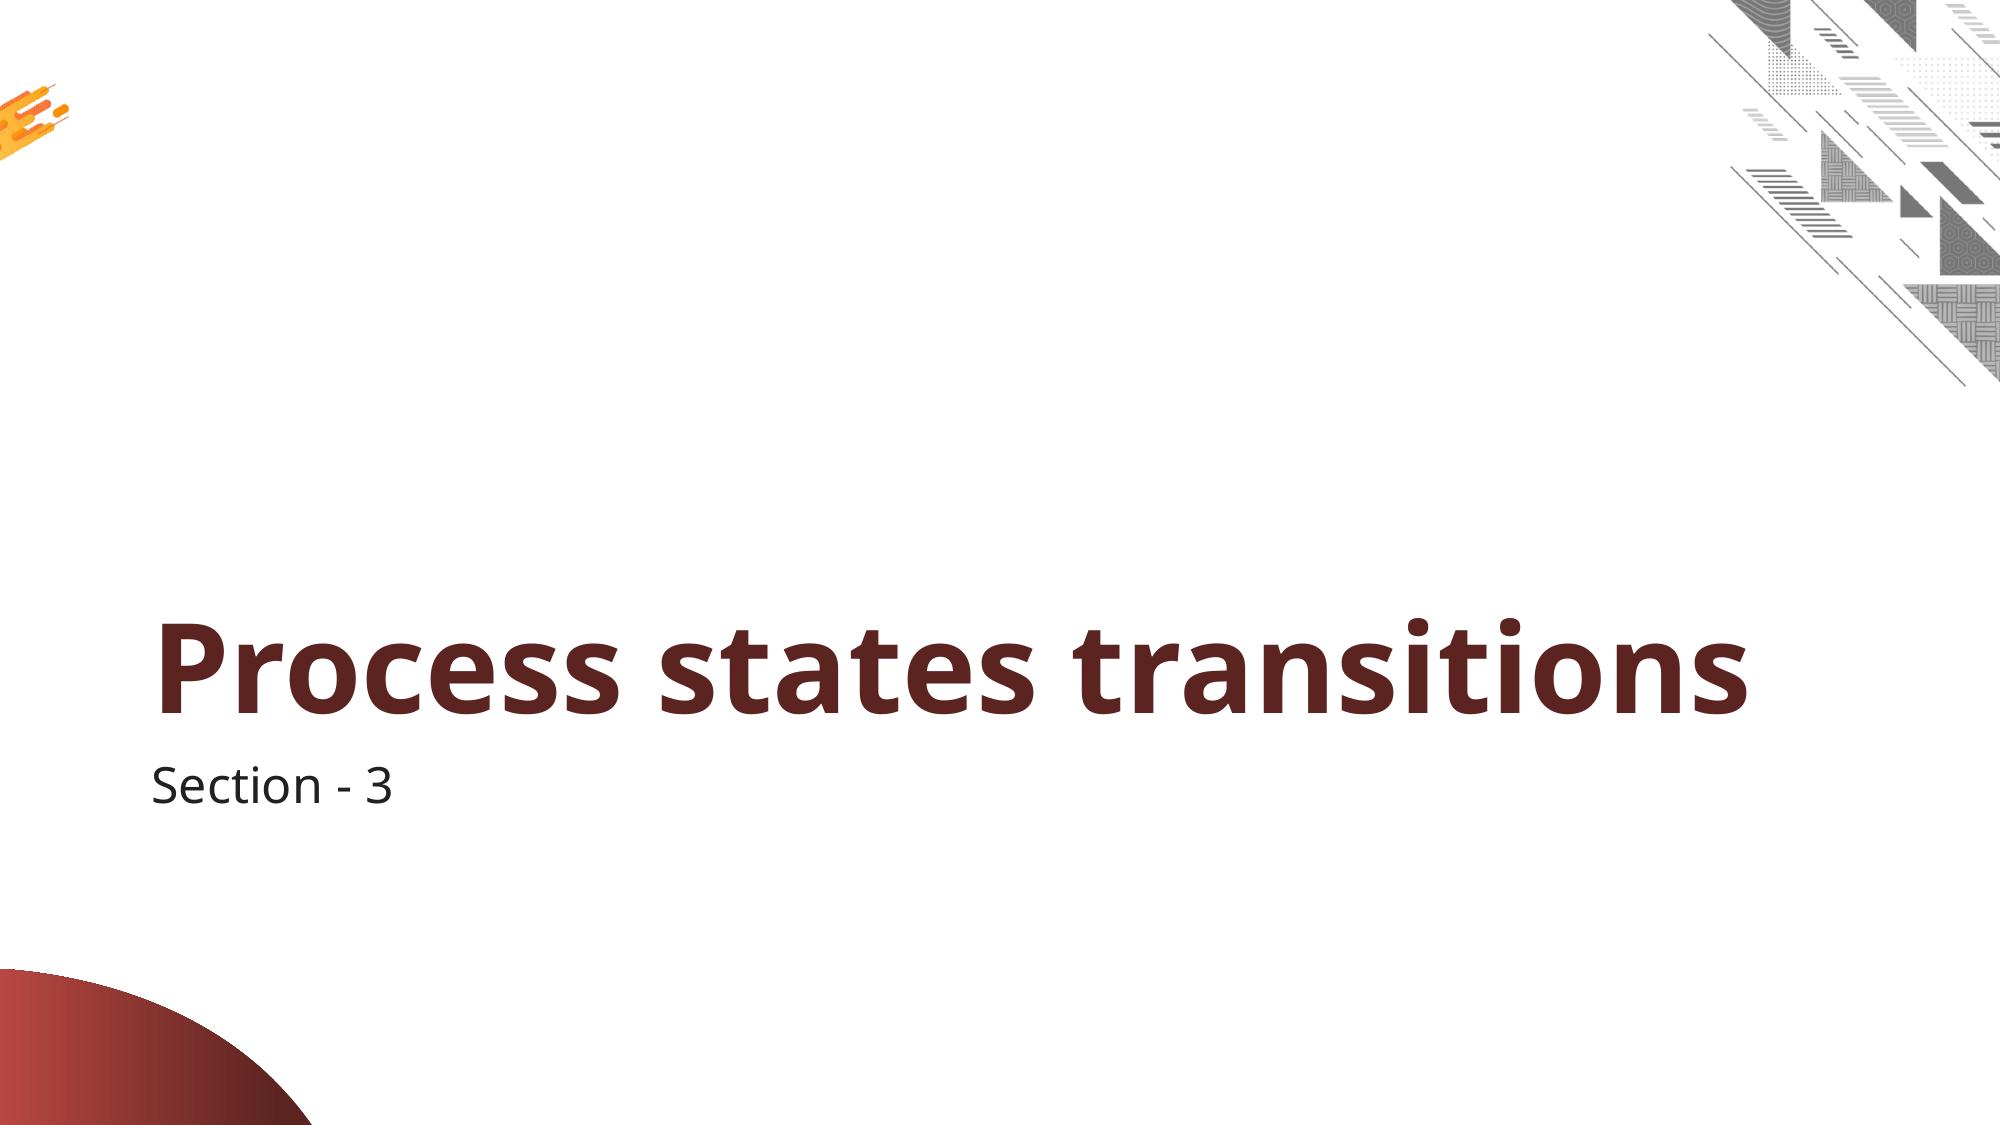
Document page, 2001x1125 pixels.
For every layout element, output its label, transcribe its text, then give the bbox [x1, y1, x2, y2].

list Section - 3 [136, 752, 1862, 999]
title Process states transitions [136, 280, 1862, 749]
picture [0, 65, 90, 193]
